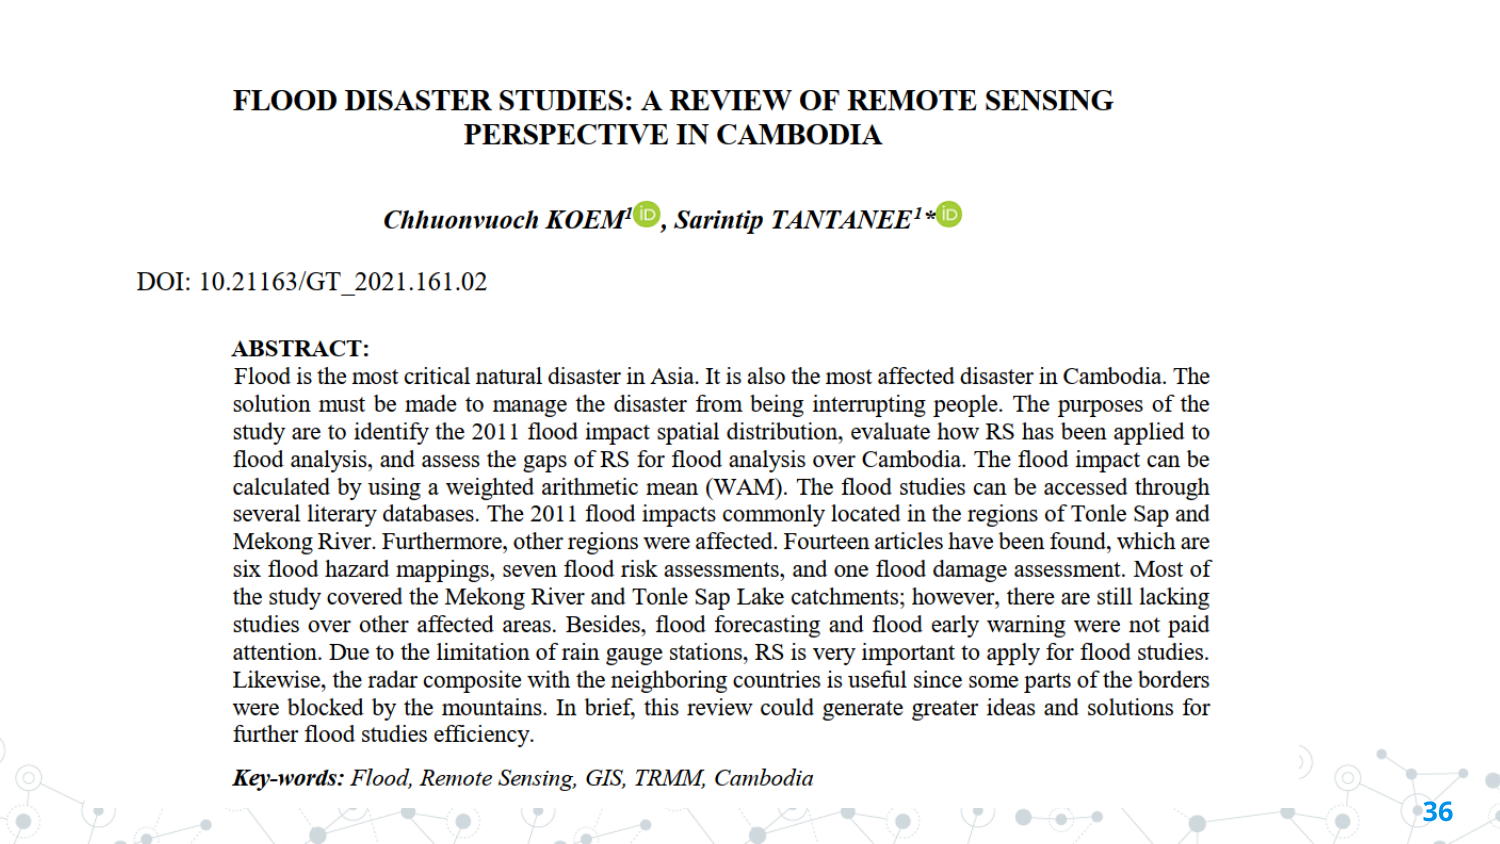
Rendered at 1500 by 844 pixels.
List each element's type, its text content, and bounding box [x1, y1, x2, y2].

picture [0, 0, 1500, 844]
slide_number 36 [1378, 779, 1469, 844]
